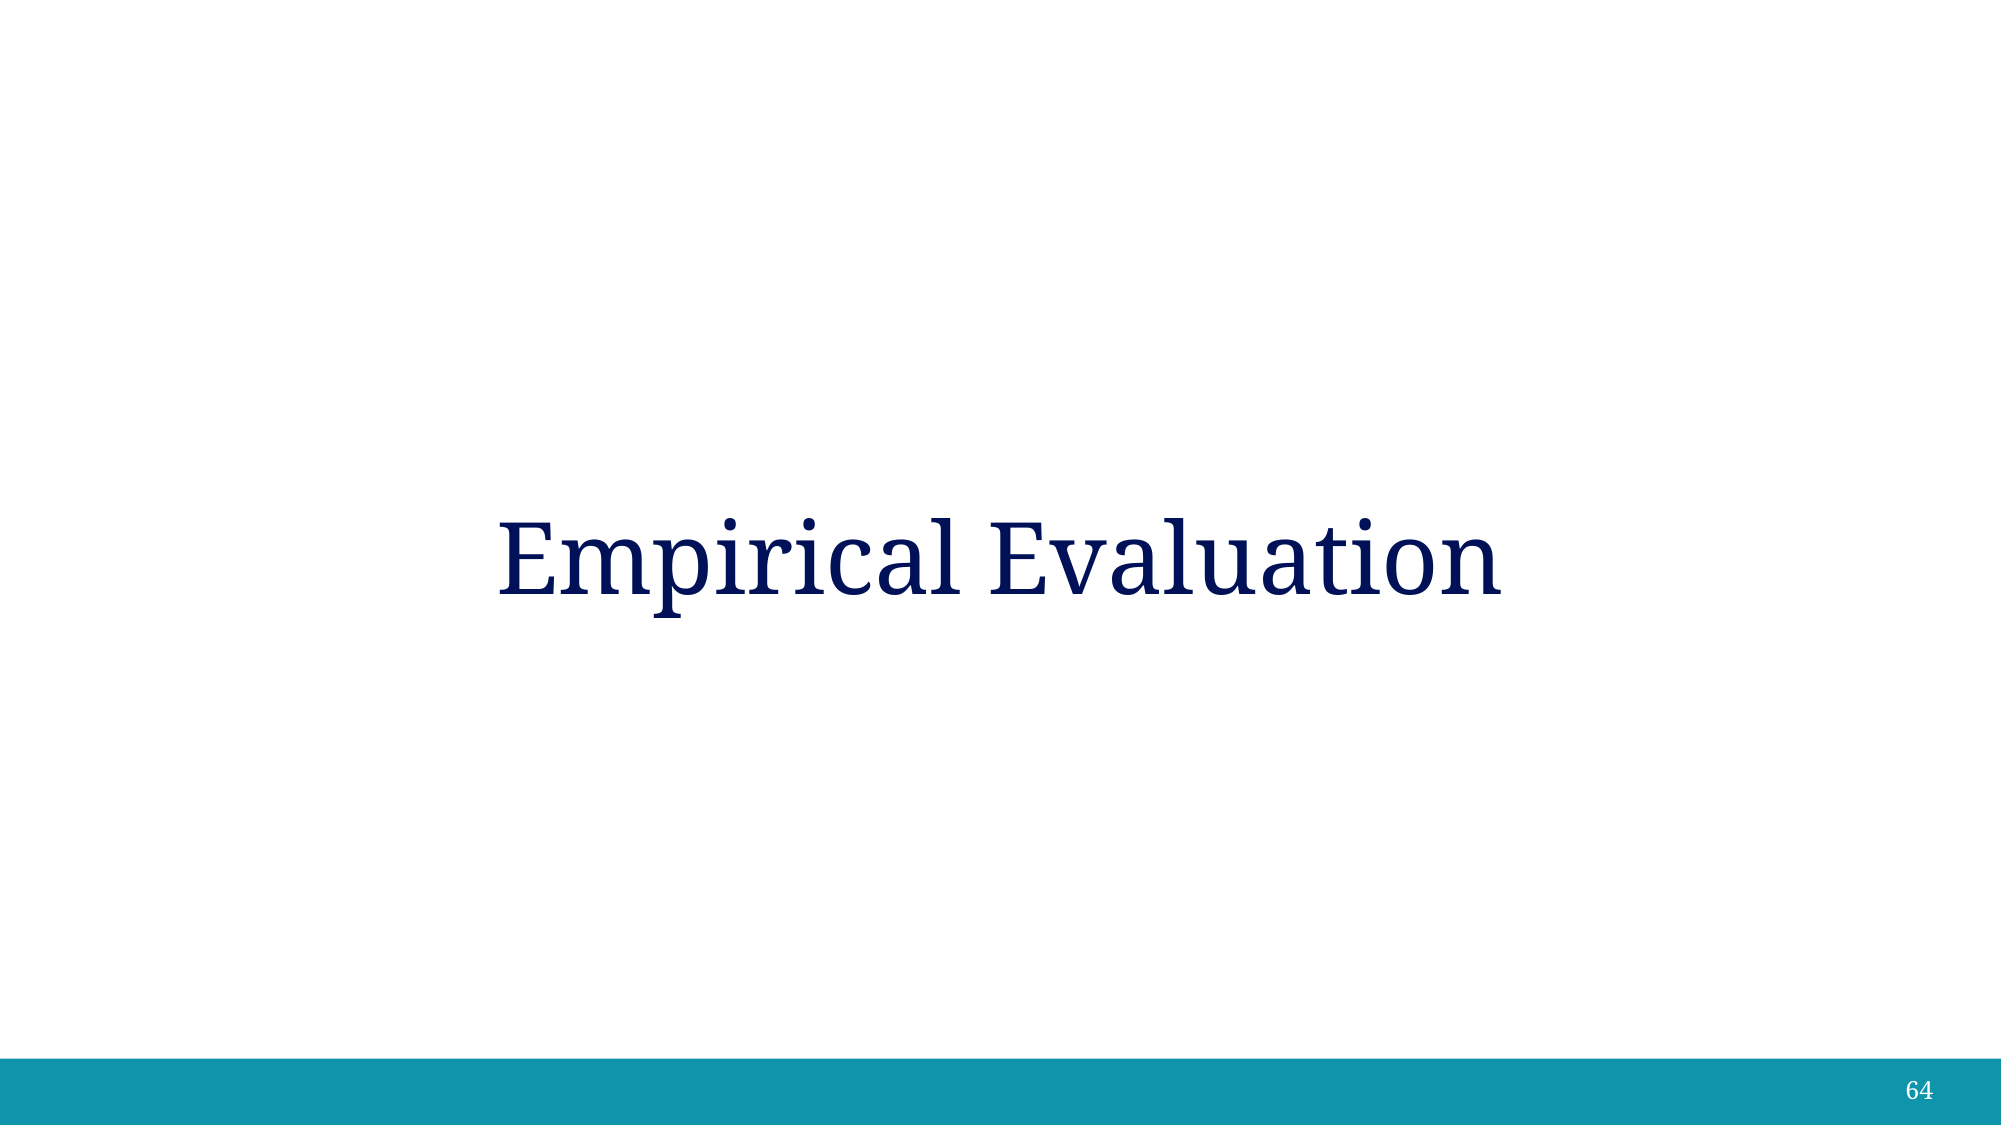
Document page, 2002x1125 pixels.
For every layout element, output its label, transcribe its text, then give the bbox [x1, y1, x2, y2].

list Empirical Evaluation [66, 169, 1935, 956]
slide_number 64 [1498, 1061, 1949, 1122]
